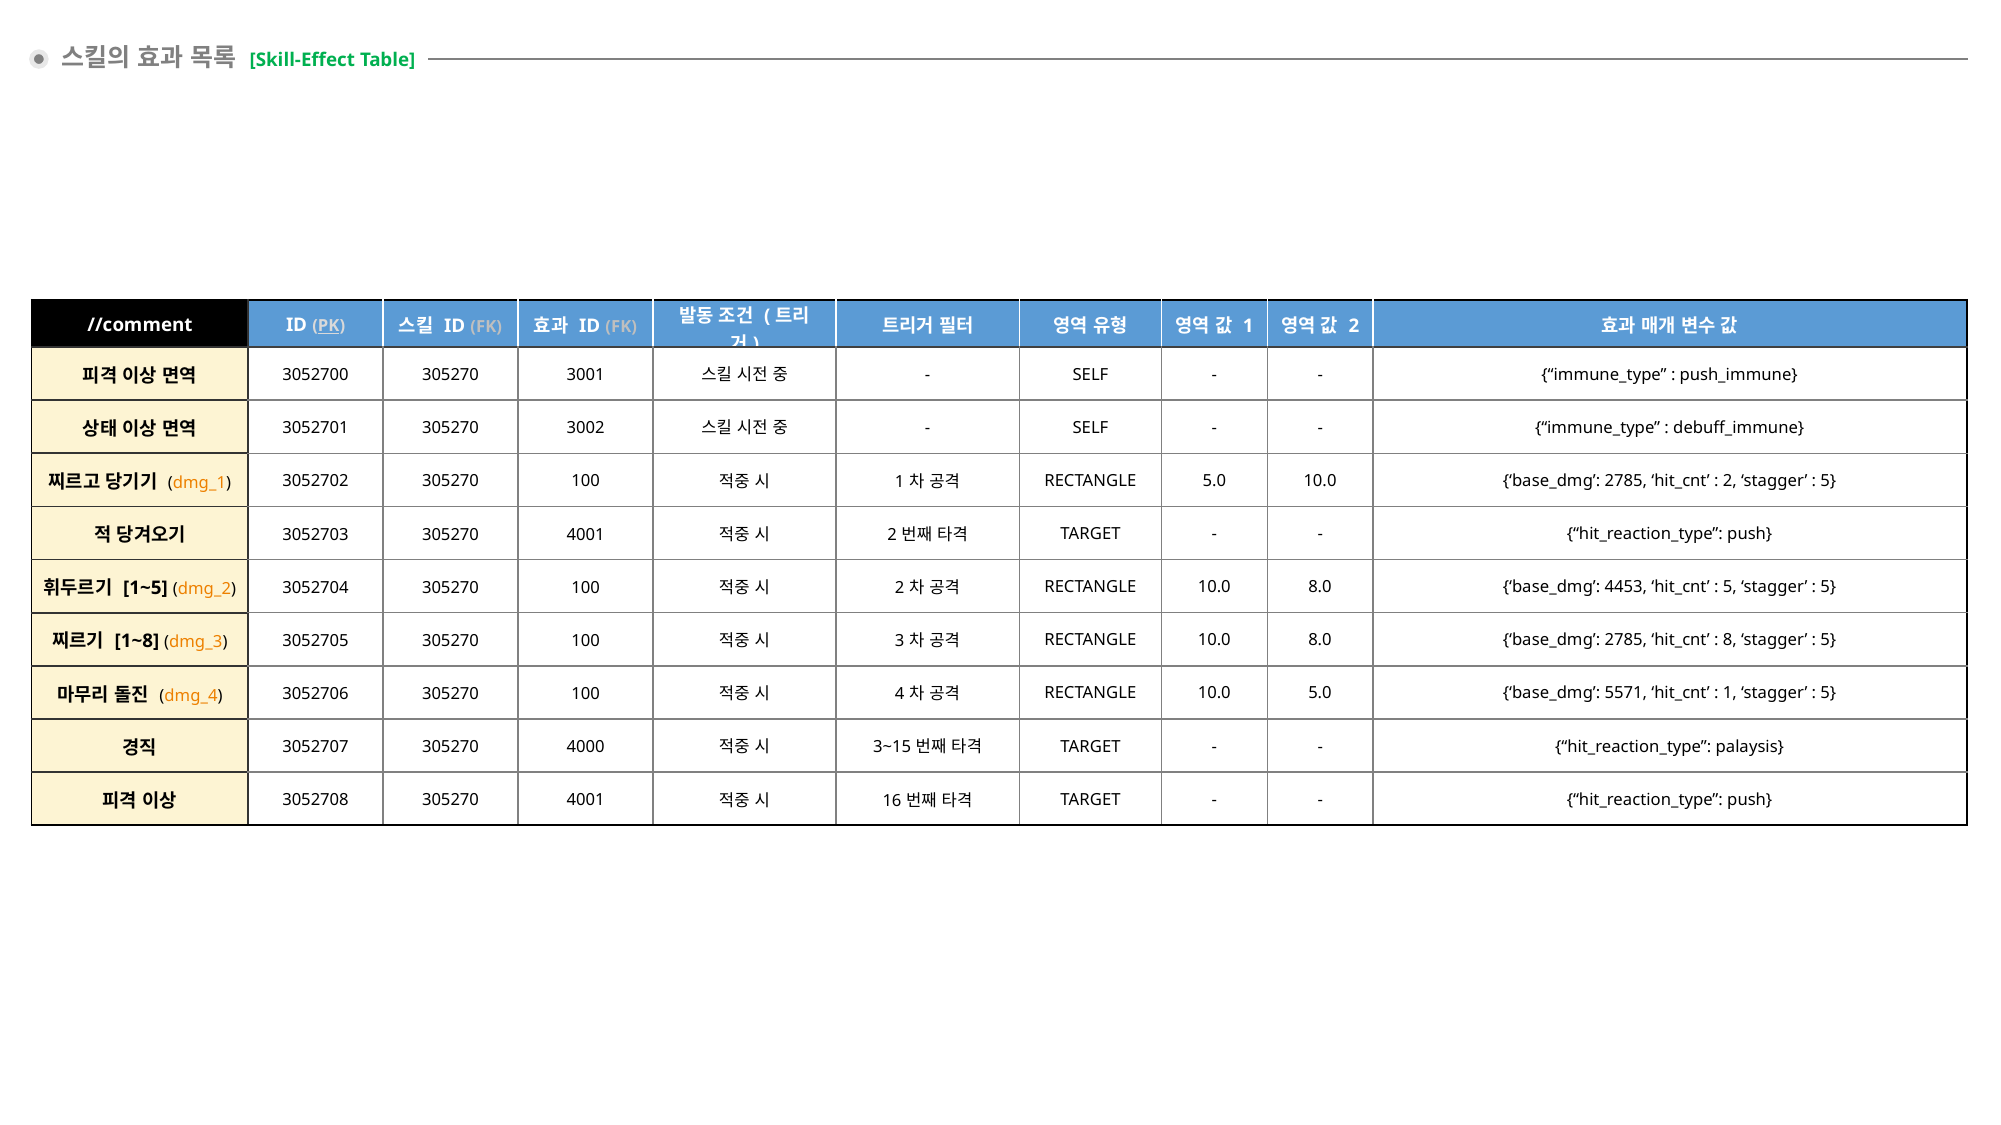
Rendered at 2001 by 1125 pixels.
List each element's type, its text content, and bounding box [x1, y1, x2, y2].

table_cell 경직 [32, 720, 247, 771]
table_cell 305270 [384, 613, 517, 665]
table_cell - [1268, 401, 1372, 453]
table_cell - [1268, 773, 1372, 824]
table_cell 8.0 [1268, 560, 1372, 612]
table_cell {‘base_dmg’: 5571, ‘hit_cnt’ : 1, ‘stagger’ : 5} [1374, 667, 1966, 718]
table_cell TARGET [1020, 773, 1161, 824]
table_cell 3052702 [249, 454, 382, 506]
table_cell {“hit_reaction_type”: push} [1374, 507, 1966, 559]
table_cell - [837, 401, 1019, 453]
table_cell 적중 시 [654, 507, 835, 559]
table_cell 100 [519, 613, 652, 665]
table_cell - [1162, 720, 1267, 771]
table_cell - [1162, 348, 1267, 399]
table_cell 10.0 [1268, 454, 1372, 506]
table_header 효과 매개 변수 값 [1374, 301, 1966, 346]
table_cell 적 당겨오기 [32, 507, 247, 559]
table_cell 10.0 [1162, 560, 1267, 612]
table_cell TARGET [1020, 507, 1161, 559]
table_cell SELF [1020, 348, 1161, 399]
table_cell 상태 이상 면역 [32, 401, 247, 452]
table_cell 3차 공격 [837, 613, 1019, 665]
table_cell - [1162, 401, 1267, 453]
table_cell RECTANGLE [1020, 613, 1161, 665]
table_cell 적중 시 [654, 560, 835, 612]
table_cell 16번째 타격 [837, 773, 1019, 824]
table_cell 찌르고 당기기 (dmg_1) [32, 454, 247, 506]
table_cell {‘base_dmg’: 2785, ‘hit_cnt’ : 2, ‘stagger’ : 5} [1374, 454, 1966, 506]
table_cell 8.0 [1268, 613, 1372, 665]
table_cell - [1268, 720, 1372, 771]
table_cell 적중 시 [654, 773, 835, 824]
table_cell 4000 [519, 720, 652, 771]
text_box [30, 25, 1969, 93]
table_cell 305270 [384, 667, 517, 718]
table_cell - [1268, 348, 1372, 399]
table_header 영역 값 1 [1162, 301, 1267, 346]
table_cell 100 [519, 454, 652, 506]
table_cell 4001 [519, 773, 652, 824]
table_cell 3052707 [249, 720, 382, 771]
table_header //comment [32, 301, 247, 346]
table_cell 3052703 [249, 507, 382, 559]
table_cell 305270 [384, 773, 517, 824]
table_header 효과 ID (FK) [519, 301, 652, 346]
table_header 발동 조건 (트리거) [654, 301, 835, 346]
table_cell - [1268, 507, 1372, 559]
table_cell 3052701 [249, 401, 382, 453]
table_cell 10.0 [1162, 667, 1267, 718]
table_header 영역 유형 [1020, 301, 1161, 346]
table_header 트리거 필터 [837, 301, 1019, 346]
table_cell 휘두르기 [1~5] (dmg_2) [32, 560, 247, 612]
table_cell 4차 공격 [837, 667, 1019, 718]
table_cell 마무리 돌진 (dmg_4) [32, 667, 247, 718]
table_cell 2차 공격 [837, 560, 1019, 612]
table_cell 10.0 [1162, 613, 1267, 665]
table_cell - [1162, 507, 1267, 559]
table_header ID (PK) [249, 301, 382, 346]
table_cell 3052700 [249, 348, 382, 399]
table_cell 5.0 [1162, 454, 1267, 506]
table_cell - [1162, 773, 1267, 824]
table_cell {“immune_type” : debuff_immune} [1374, 401, 1966, 453]
table_cell 찌르기 [1~8] (dmg_3) [32, 614, 247, 665]
table_cell 305270 [384, 720, 517, 771]
table_cell 적중 시 [654, 720, 835, 771]
table_cell {“hit_reaction_type”: push} [1374, 773, 1966, 824]
table_cell 100 [519, 560, 652, 612]
table_cell 적중 시 [654, 613, 835, 665]
table_header 영역 값 2 [1268, 301, 1372, 346]
table_cell 2번째 타격 [837, 507, 1019, 559]
table_cell 3052704 [249, 560, 382, 612]
table_cell 3052706 [249, 667, 382, 718]
table_cell RECTANGLE [1020, 560, 1161, 612]
table_cell 100 [519, 667, 652, 718]
table_cell 3002 [519, 401, 652, 453]
table_cell 스킬 시전 중 [654, 401, 835, 453]
table_cell 적중 시 [654, 667, 835, 718]
table_cell 305270 [384, 348, 517, 399]
table_cell {“hit_reaction_type”: palaysis} [1374, 720, 1966, 771]
table_cell 피격 이상 면역 [32, 348, 247, 399]
table_cell 3052708 [249, 773, 382, 824]
table_cell 적중 시 [654, 454, 835, 506]
table_cell RECTANGLE [1020, 454, 1161, 506]
table_cell 305270 [384, 454, 517, 506]
table_cell {‘base_dmg’: 4453, ‘hit_cnt’ : 5, ‘stagger’ : 5} [1374, 560, 1966, 612]
table_cell 305270 [384, 560, 517, 612]
table_cell 1차 공격 [837, 454, 1019, 506]
table_cell 3052705 [249, 613, 382, 665]
table_cell 피격 이상 [32, 773, 247, 824]
table_header 스킬 ID (FK) [384, 301, 517, 346]
table_cell 스킬 시전 중 [654, 348, 835, 399]
table_cell 305270 [384, 507, 517, 559]
table_cell TARGET [1020, 720, 1161, 771]
table_cell - [837, 348, 1019, 399]
table_cell RECTANGLE [1020, 667, 1161, 718]
table_cell 3001 [519, 348, 652, 399]
table_cell 3~15번째 타격 [837, 720, 1019, 771]
table_cell 305270 [384, 401, 517, 453]
table_cell 5.0 [1268, 667, 1372, 718]
table_cell {‘base_dmg’: 2785, ‘hit_cnt’ : 8, ‘stagger’ : 5} [1374, 613, 1966, 665]
table_cell 4001 [519, 507, 652, 559]
table_cell {“immune_type” : push_immune} [1374, 348, 1966, 399]
table_cell SELF [1020, 401, 1161, 453]
